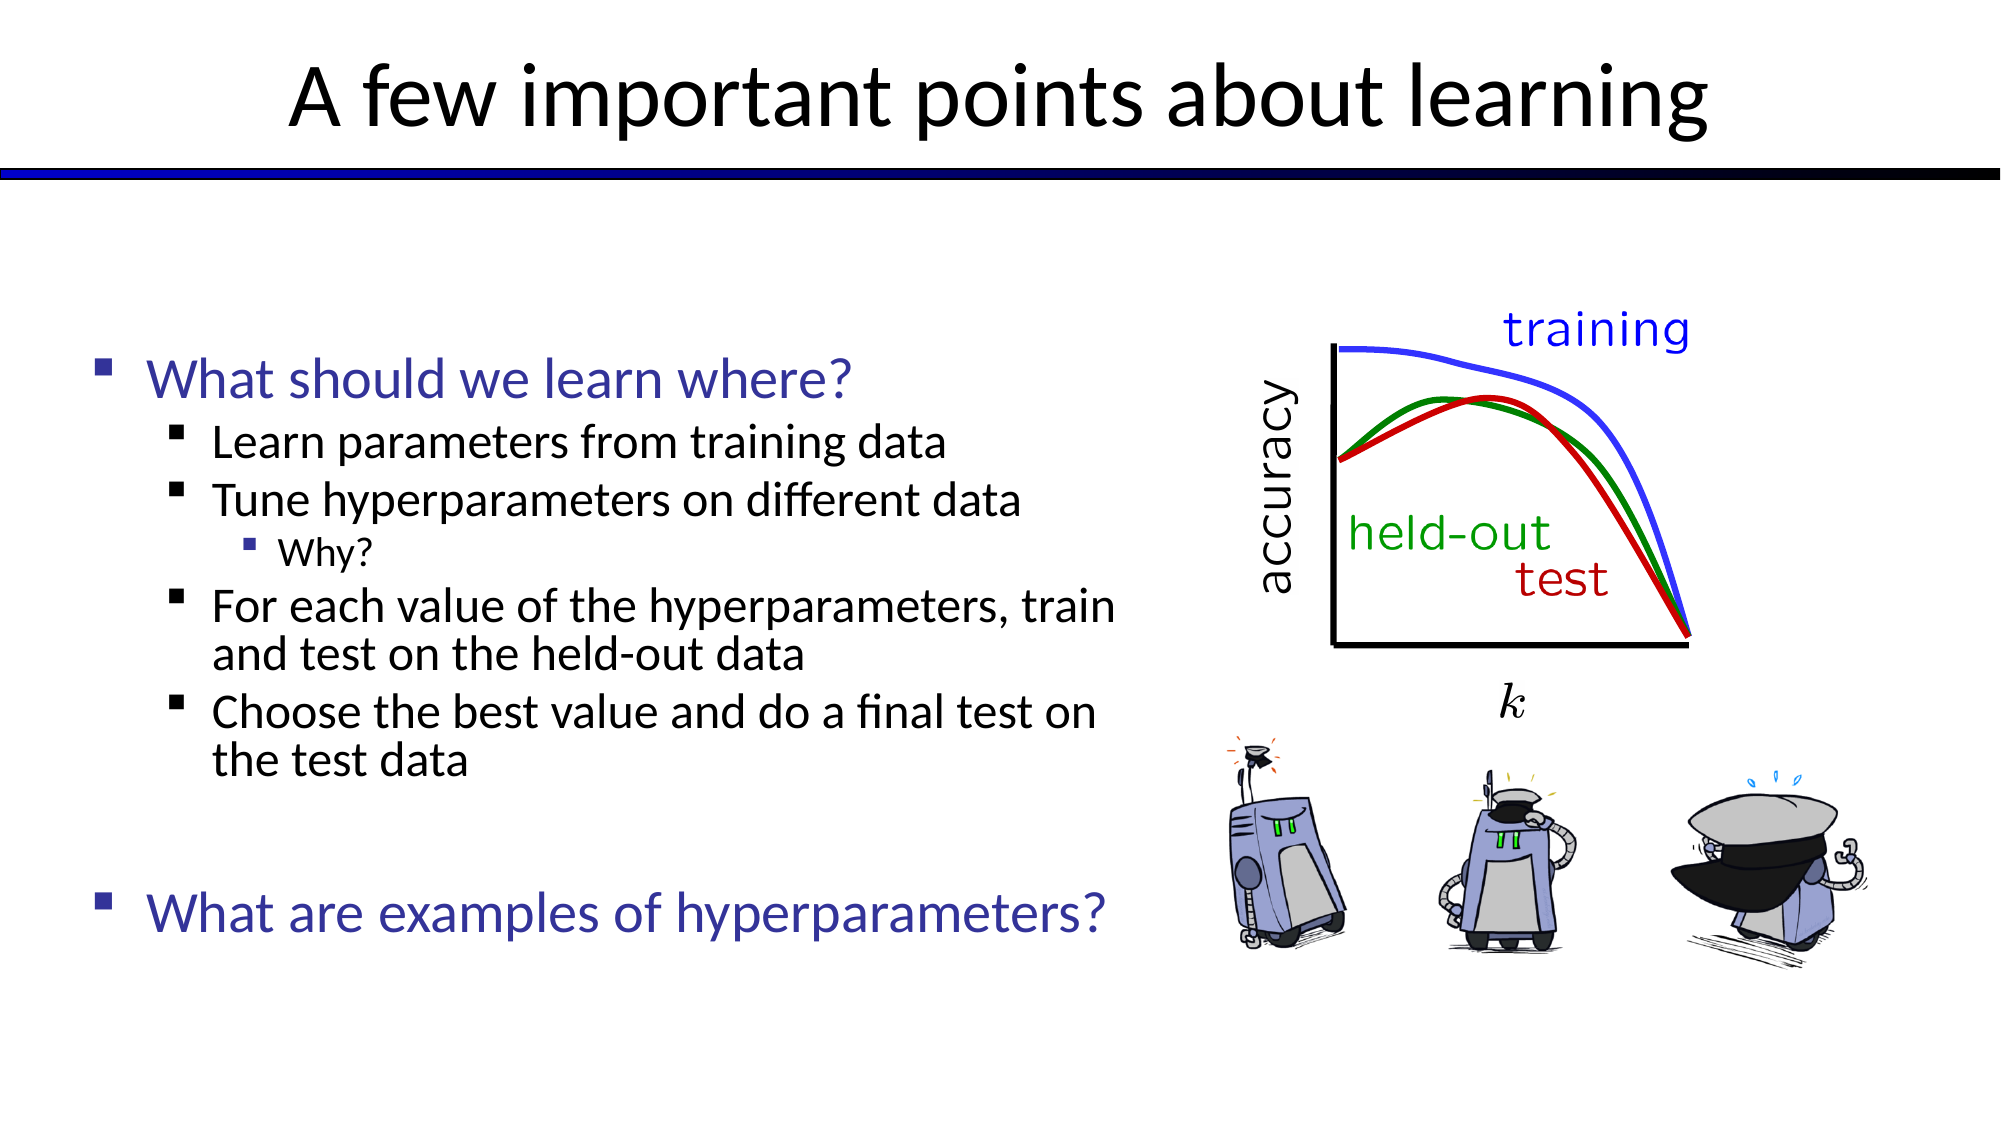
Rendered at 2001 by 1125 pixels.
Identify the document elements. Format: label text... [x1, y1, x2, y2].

picture [1501, 311, 1688, 357]
picture [1651, 721, 1883, 976]
text_box [1338, 398, 1689, 638]
picture [1499, 680, 1525, 718]
text_box [1552, 427, 1689, 636]
title A few important points about learning [0, 0, 2000, 184]
picture [1201, 717, 1371, 971]
picture [1513, 561, 1610, 597]
picture [1263, 378, 1299, 595]
picture [1349, 512, 1552, 550]
list What should we learn where? Learn parameters from training data Tune hyperparameters on different data Why? For each value of the hyperparameters, train and test on the held-out data Choose the best value and do a final test on the test data What are examples of hyperparameters? [74, 274, 1138, 1018]
text_box [1340, 399, 1465, 459]
text_box [1338, 349, 1689, 635]
picture [1413, 729, 1596, 984]
